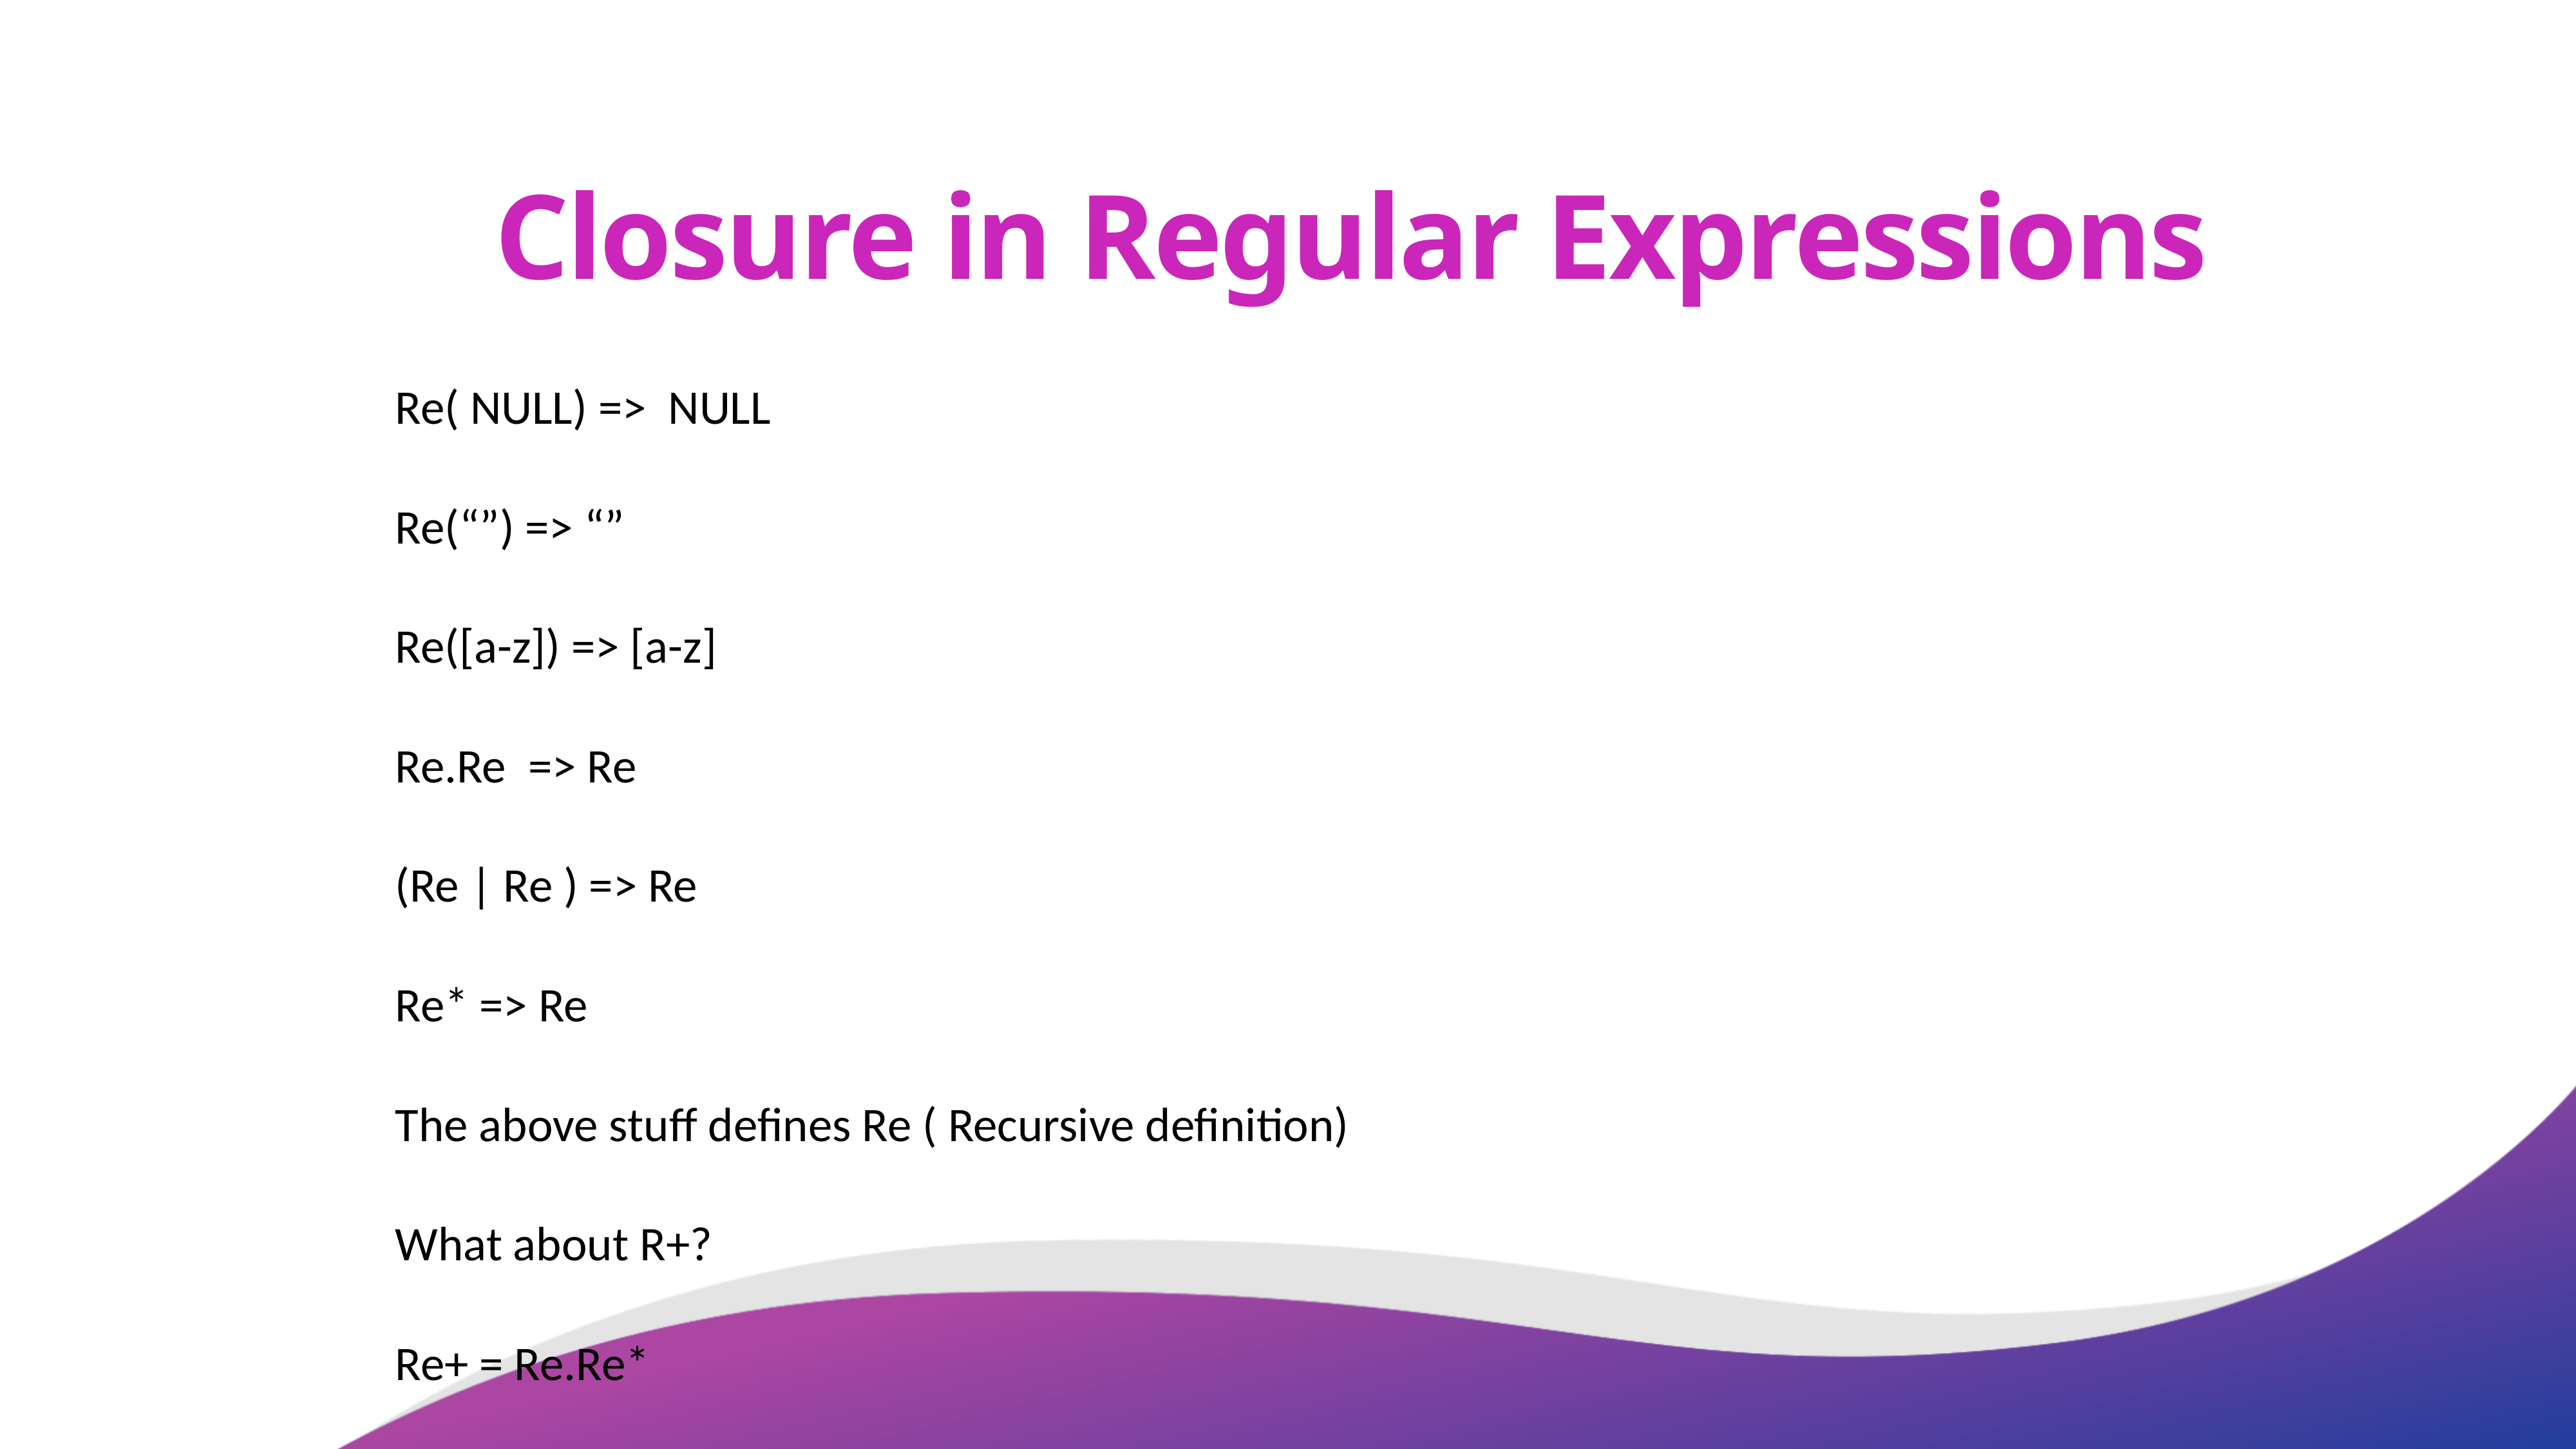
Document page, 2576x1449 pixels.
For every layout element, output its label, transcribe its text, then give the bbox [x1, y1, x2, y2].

picture [120, 1079, 2576, 1449]
text_box Re( NULL) => NULL Re(“”) => “” Re([a-z]) => [a-z] Re.Re => Re (Re | Re ) => Re Re* => Re The above stuff defines Re ( Recursive definition) What about R+? Re+ = Re.Re* [386, 370, 2502, 1079]
text_box Closure in Regular Expressions [293, 184, 2410, 307]
